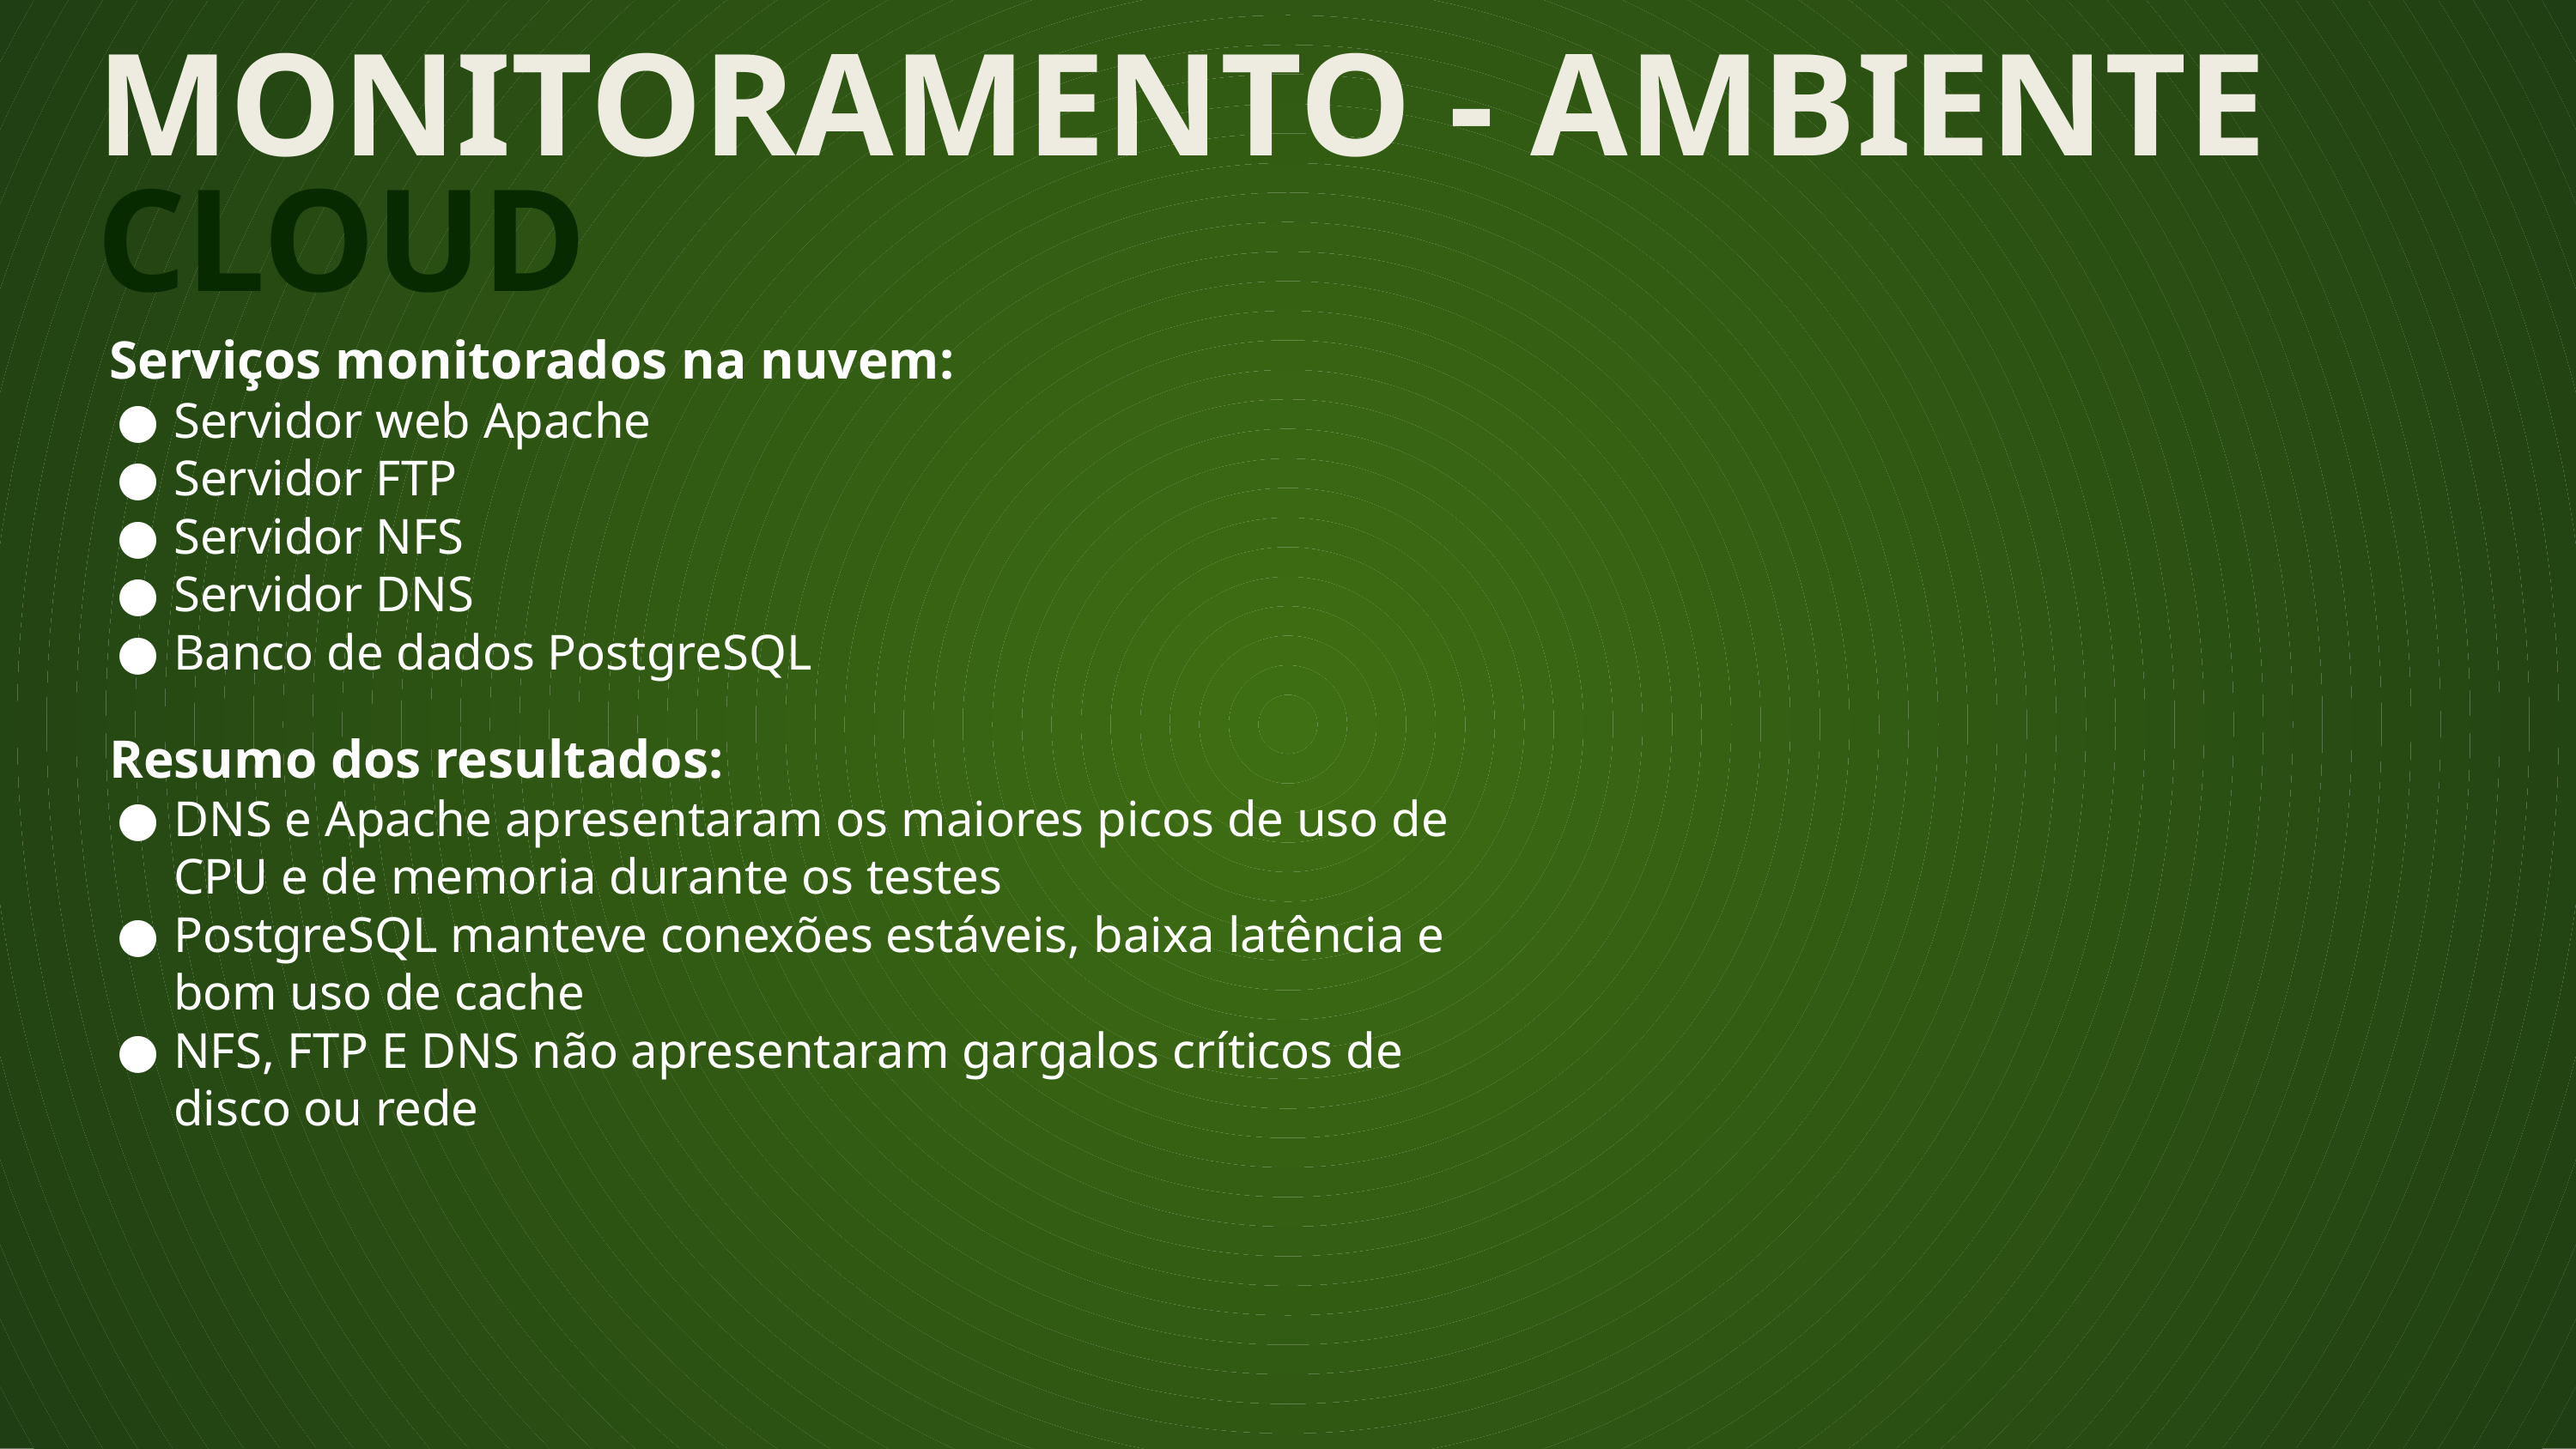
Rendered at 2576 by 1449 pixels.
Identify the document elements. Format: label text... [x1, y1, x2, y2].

text_box Serviços monitorados na nuvem: Servidor web Apache Servidor FTP Servidor NFS Servidor DNS Banco de dados PostgreSQL [96, 314, 1508, 755]
text_box Resumo dos resultados: DNS e Apache apresentaram os maiores picos de uso de CPU e de memoria durante os testes PostgreSQL manteve conexões estáveis, baixa latência e bom uso de cache NFS, FTP E DNS não apresentaram gargalos críticos de disco ou rede [96, 712, 1466, 1211]
text_box MONITORAMENTO - AMBIENTE CLOUD [96, 47, 2576, 470]
